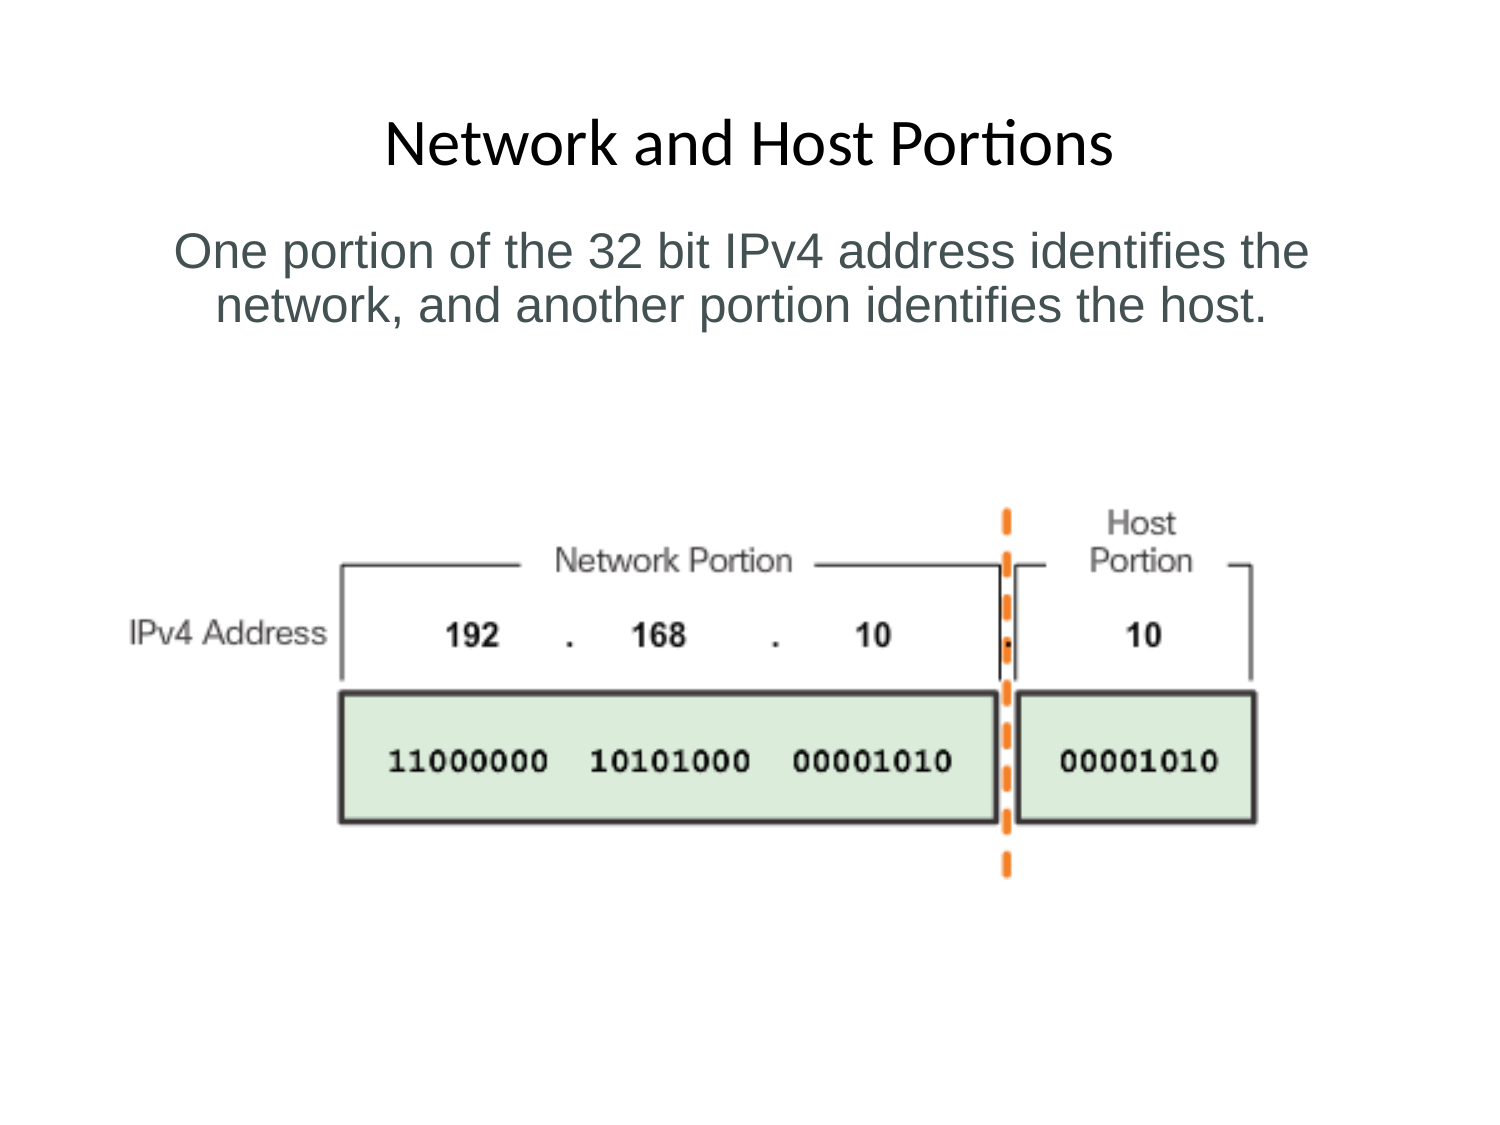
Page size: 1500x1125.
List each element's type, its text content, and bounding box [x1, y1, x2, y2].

text_box One portion of the 32 bit IPv4 address identifies the network, and another portion identifies the host. [75, 218, 1410, 341]
title Network and Host Portions [75, 45, 1425, 233]
picture [63, 413, 1437, 962]
